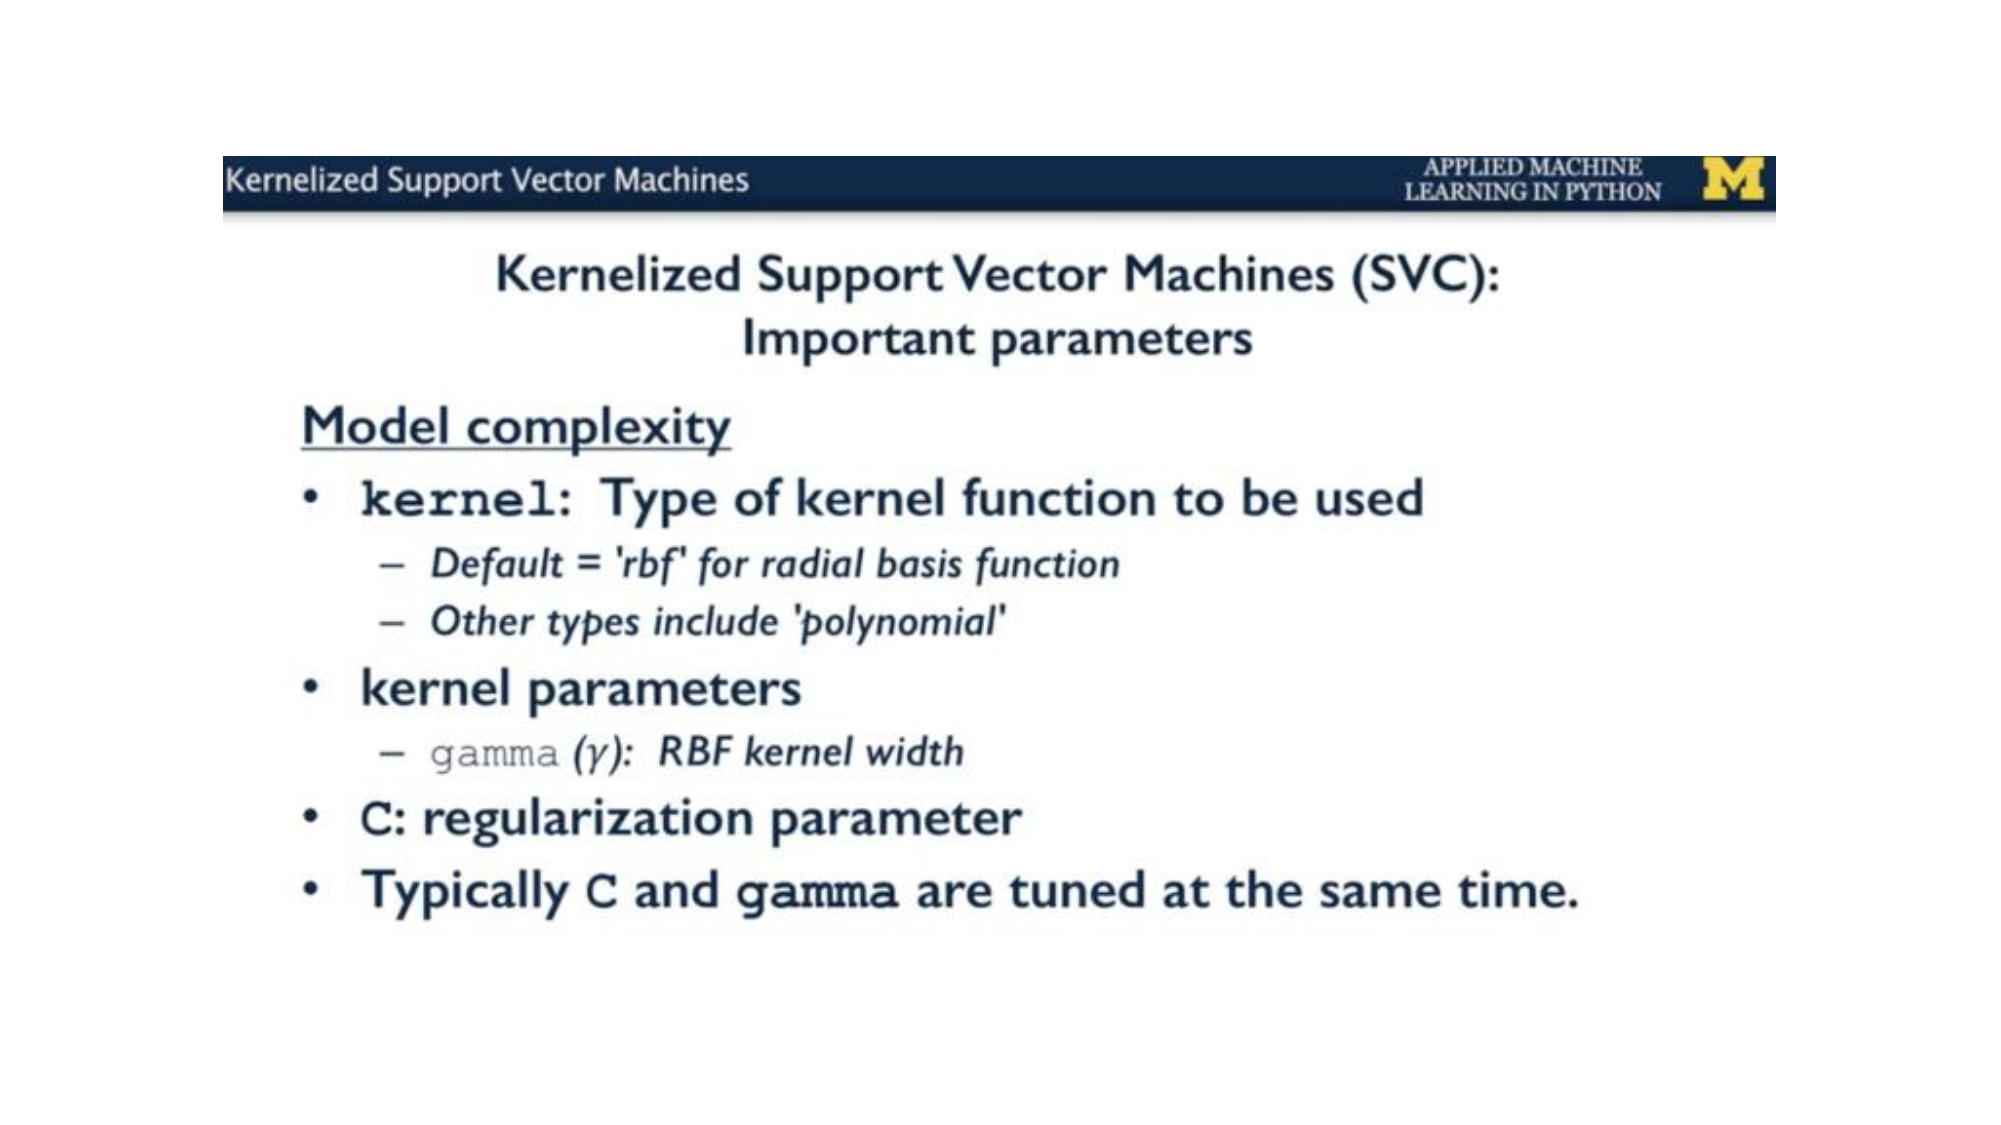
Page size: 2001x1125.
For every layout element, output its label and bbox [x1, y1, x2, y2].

picture [223, 156, 1776, 969]
